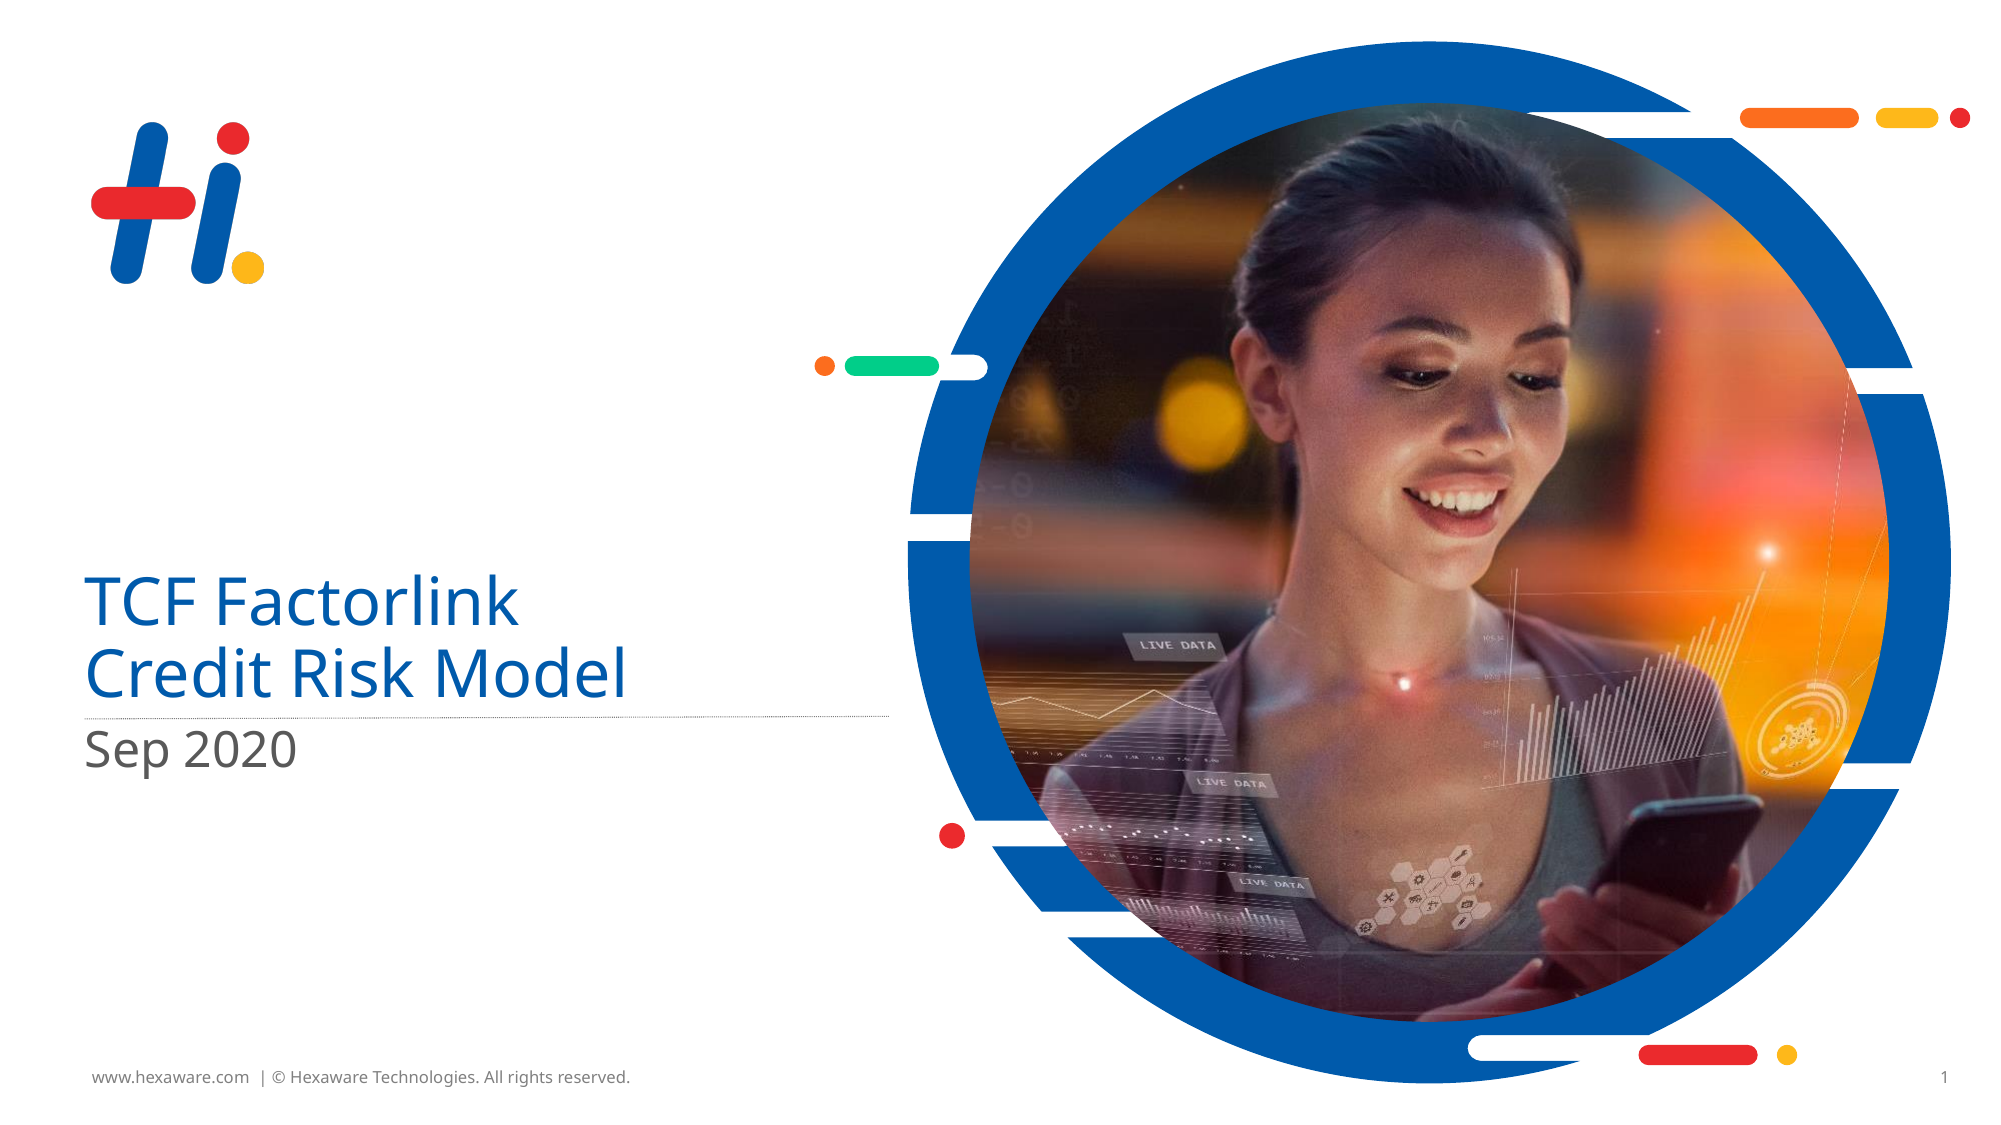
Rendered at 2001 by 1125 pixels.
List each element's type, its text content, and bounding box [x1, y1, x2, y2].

title TCF Factorlink Credit Risk Model [84, 568, 889, 714]
text_box Sep 2020 [84, 724, 570, 788]
picture [91, 122, 264, 284]
picture [969, 103, 1890, 1022]
